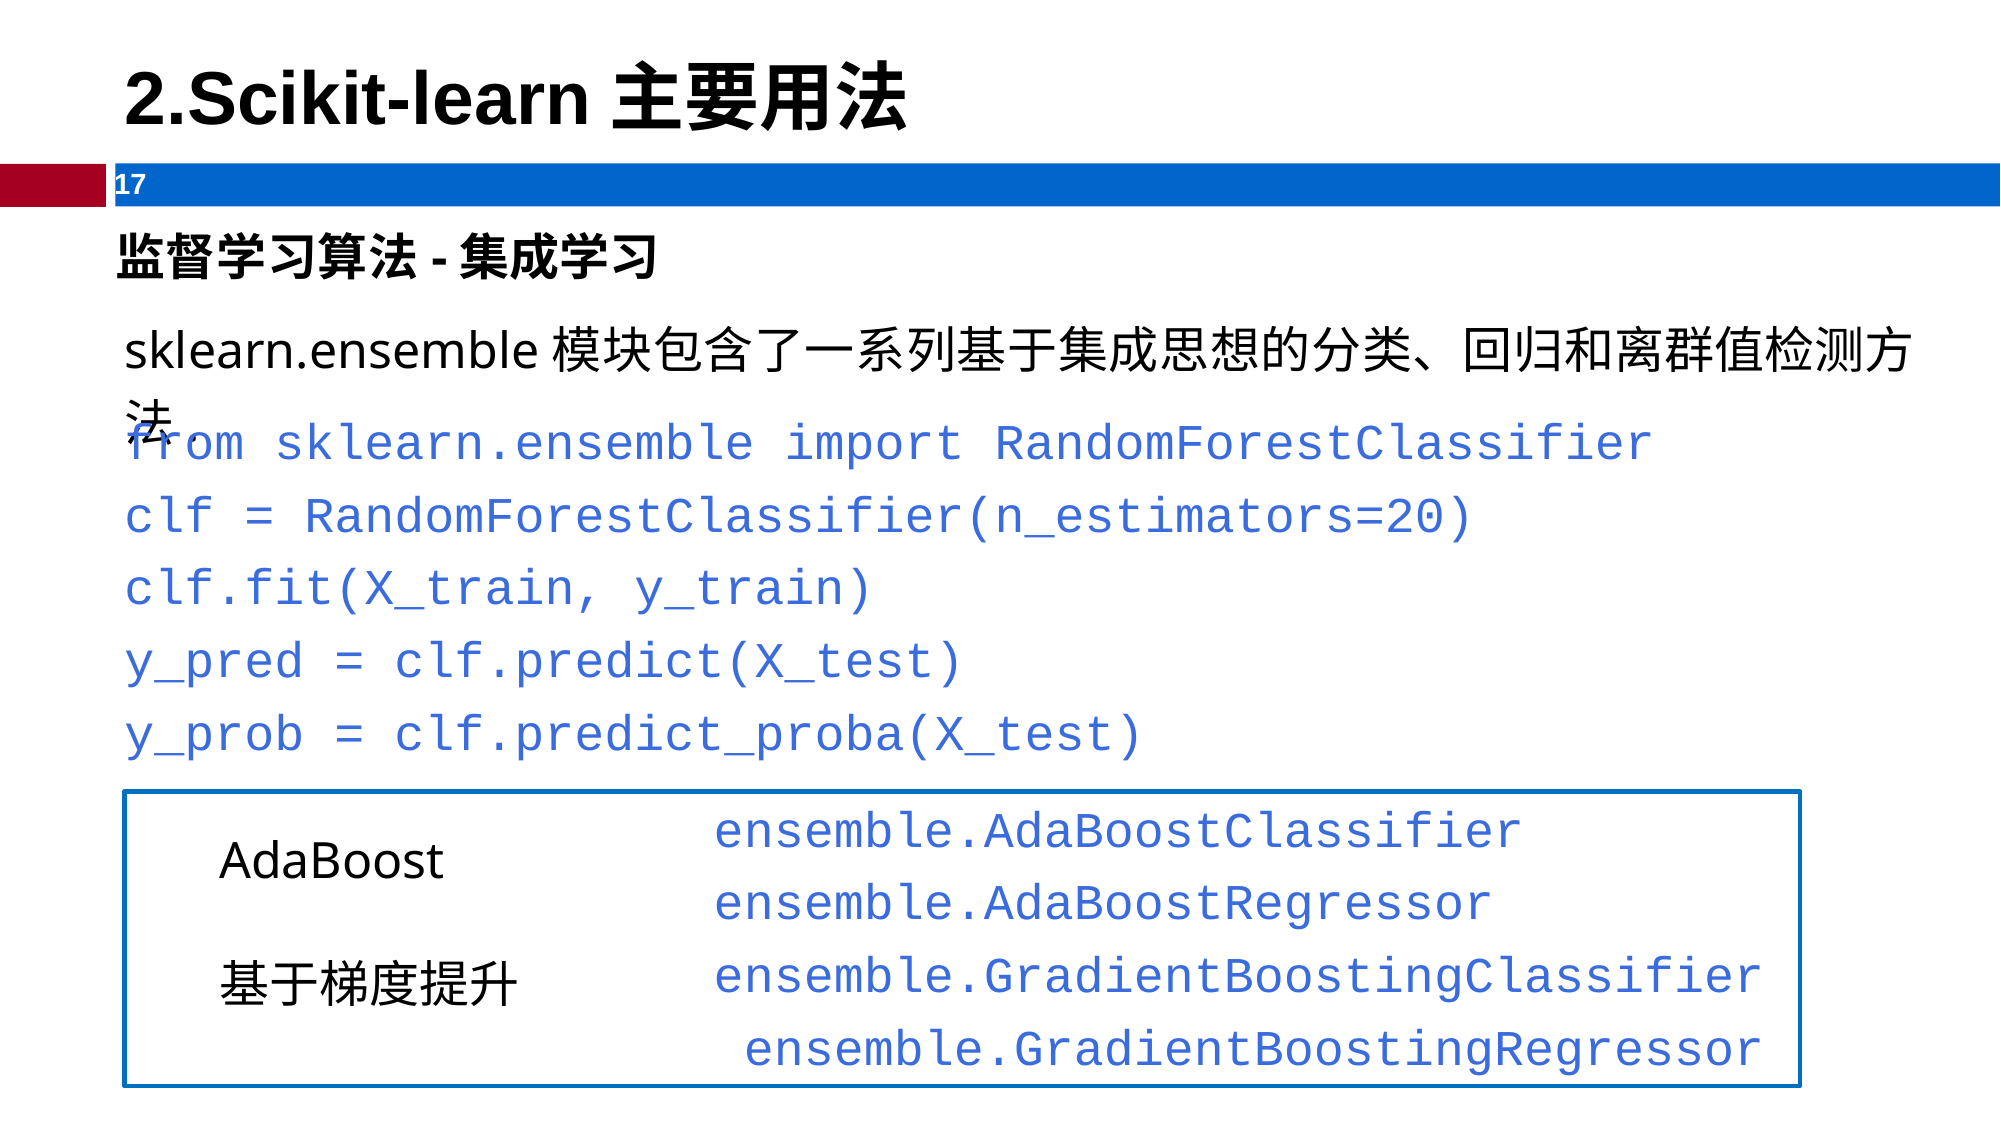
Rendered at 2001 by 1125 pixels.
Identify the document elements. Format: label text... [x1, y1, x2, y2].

text_box [122, 789, 1802, 1088]
text_box ensemble.AdaBoostClassifier ensemble.AdaBoostRegressor ensemble.GradientBoostingClassifier ensemble.GradientBoostingRegressor [698, 777, 1801, 1083]
text_box 监督学习算法-集成学习 [21, 218, 754, 294]
title 2.Scikit-learn主要用法 [109, 38, 2000, 150]
text_box from sklearn.ensemble import RandomForestClassifier clf = RandomForestClassifier(n_estimators=20) clf.fit(X_train, y_train) y_pred = clf.predict(X_test) y_prob = clf.predict_proba(X_test) [109, 389, 1781, 768]
text_box sklearn.ensemble模块包含了一系列基于集成思想的分类、回归和离群值检测方法. [109, 299, 2000, 459]
text_box AdaBoost 基于梯度提升 [199, 820, 698, 1021]
